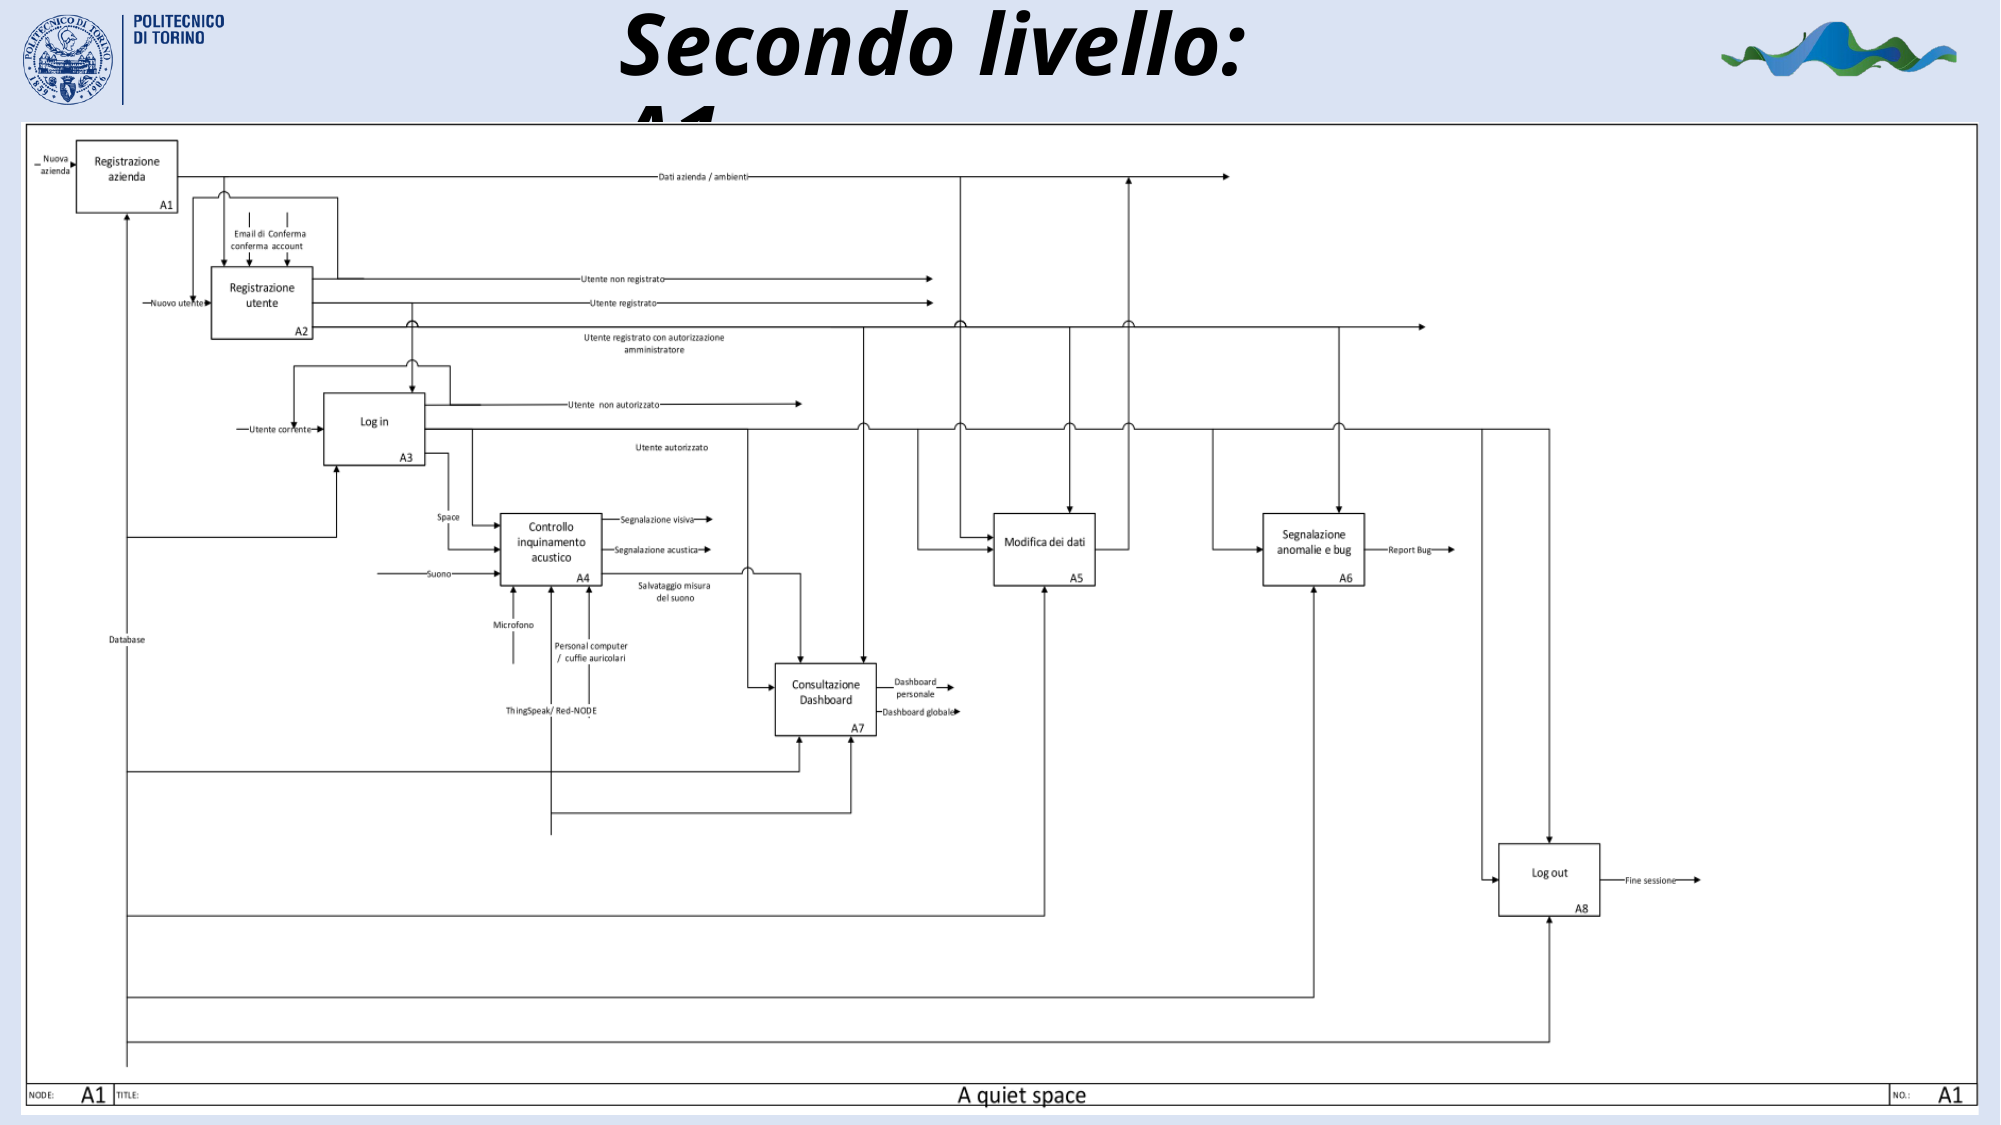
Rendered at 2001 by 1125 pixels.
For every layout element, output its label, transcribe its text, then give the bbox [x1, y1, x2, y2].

picture [20, 122, 1979, 1115]
picture [1692, 15, 1986, 83]
text_box Secondo livello: A1 [604, 0, 1327, 122]
picture [20, 7, 246, 114]
